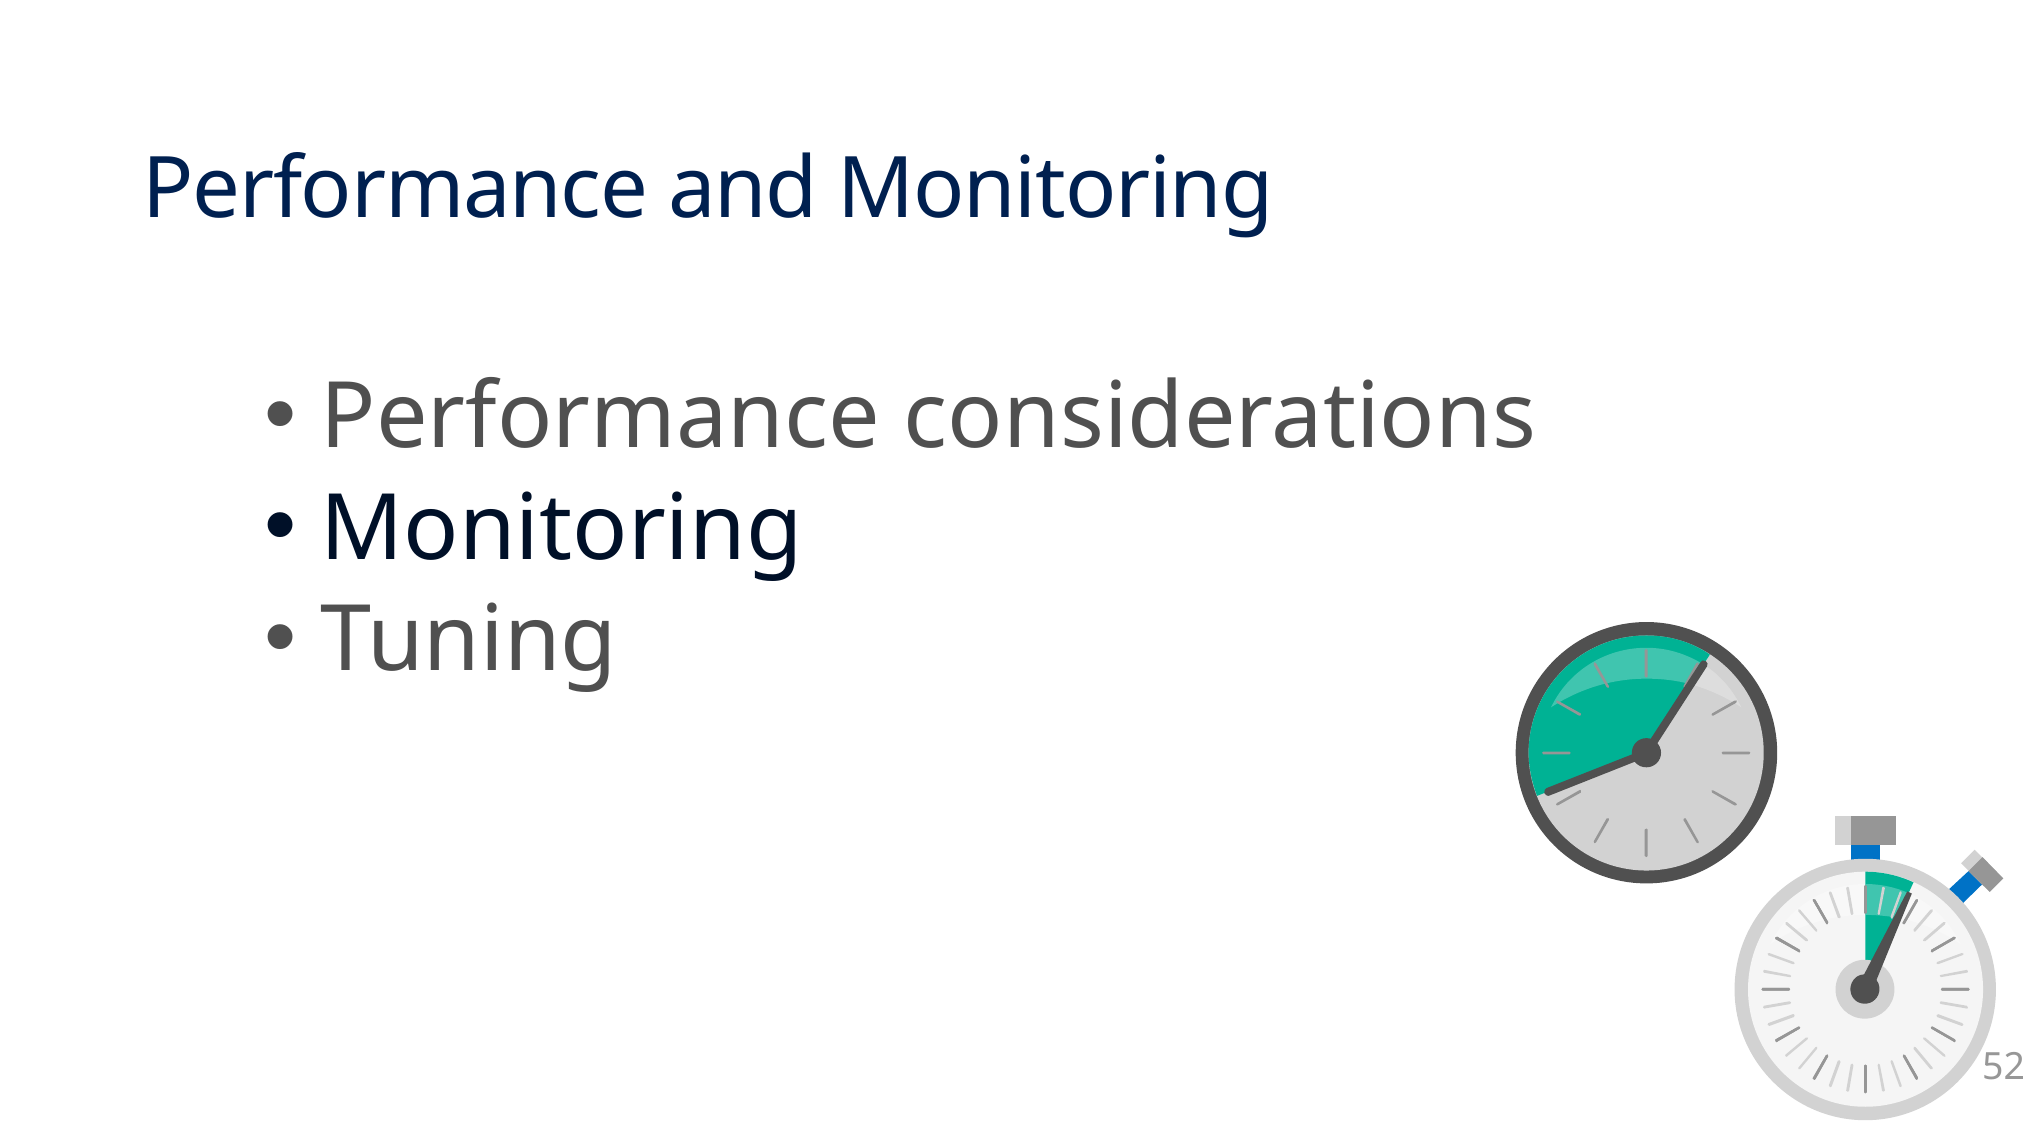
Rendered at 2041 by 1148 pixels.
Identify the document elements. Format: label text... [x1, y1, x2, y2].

title Performance and Monitoring [89, 48, 2041, 315]
text_box Performance considerations Monitoring Tuning [234, 344, 1568, 826]
picture [1434, 543, 2041, 1148]
